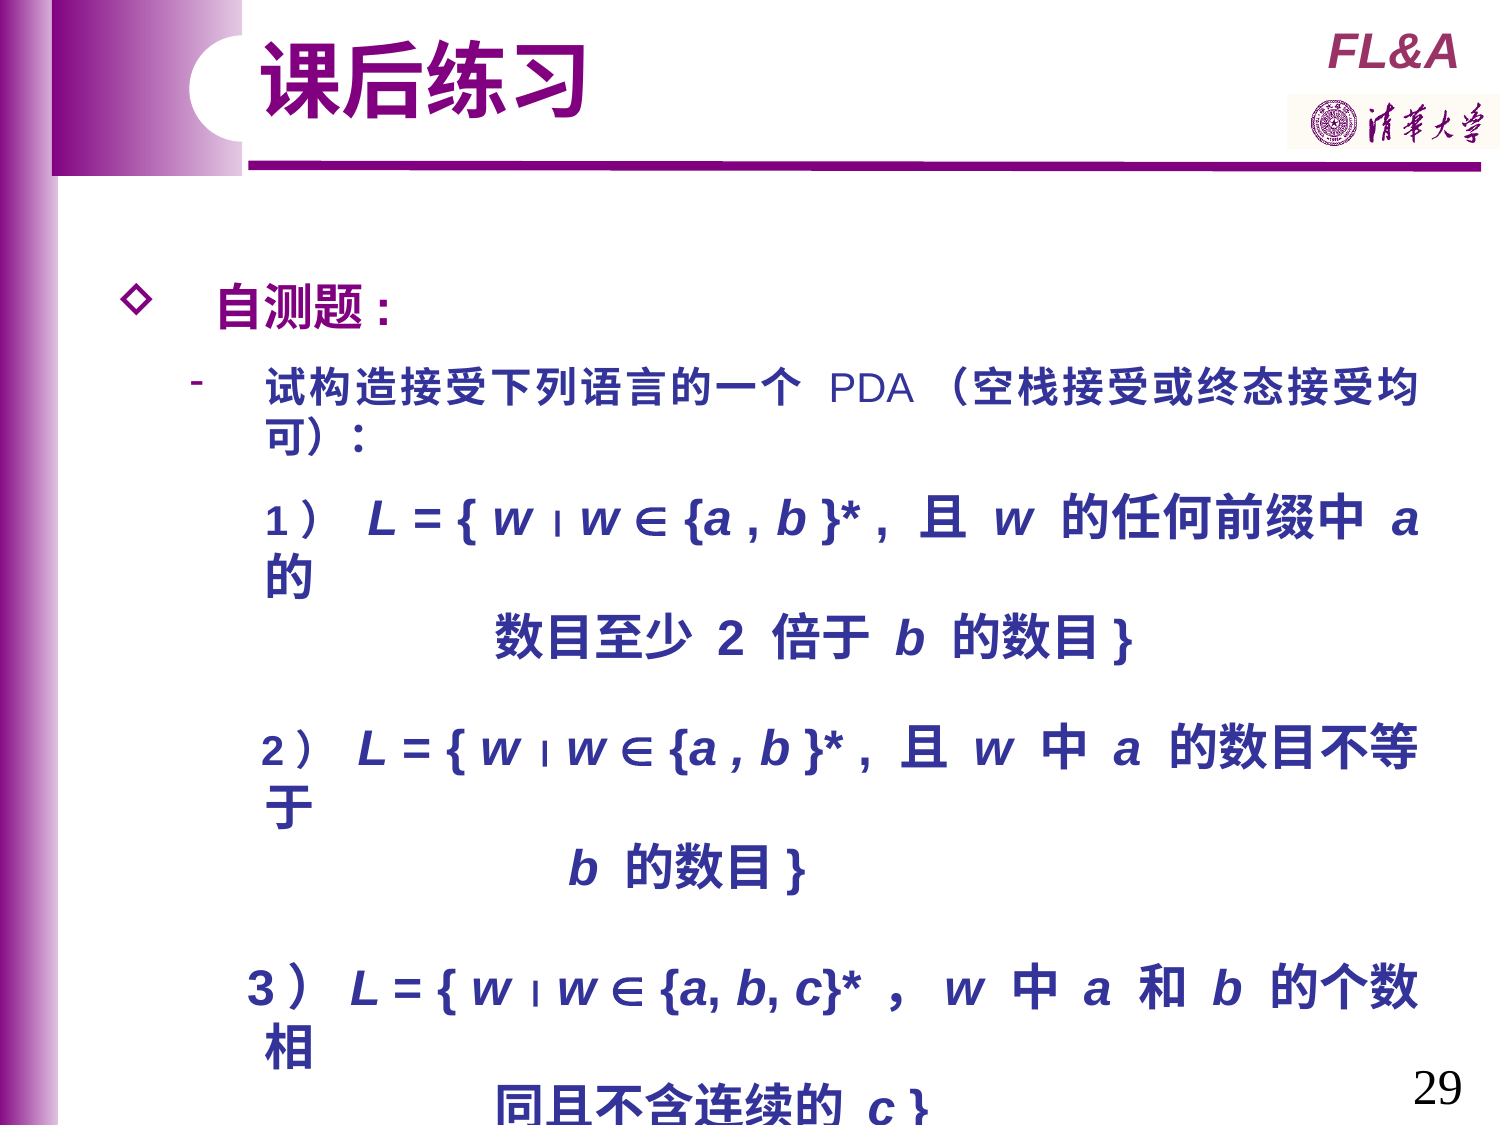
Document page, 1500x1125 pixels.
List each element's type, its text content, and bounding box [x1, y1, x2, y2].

text_box 29 [1376, 1046, 1500, 1122]
text_box 课后练习 [242, 32, 609, 137]
text_box 自测题: 试构造接受下列语言的一个 PDA（空栈接受或终态接受均可）： 1） L = { w  w  {a , b }* , 且 w 的任何前缀中 a 的 数目至少 2 倍于 b 的数目} 2） L = { w  w  {a , b }* , 且 w 中 a 的数目不等于 b 的数目} 3）L = { w  w  {a, b, c}* ，w 中 a 和 b 的个数相 同且不含连续的 c } 4）L = { anbmck  n0, m 0, k 0, 以及 n + 2m = k } [100, 243, 1435, 1125]
picture [1287, 94, 1500, 149]
